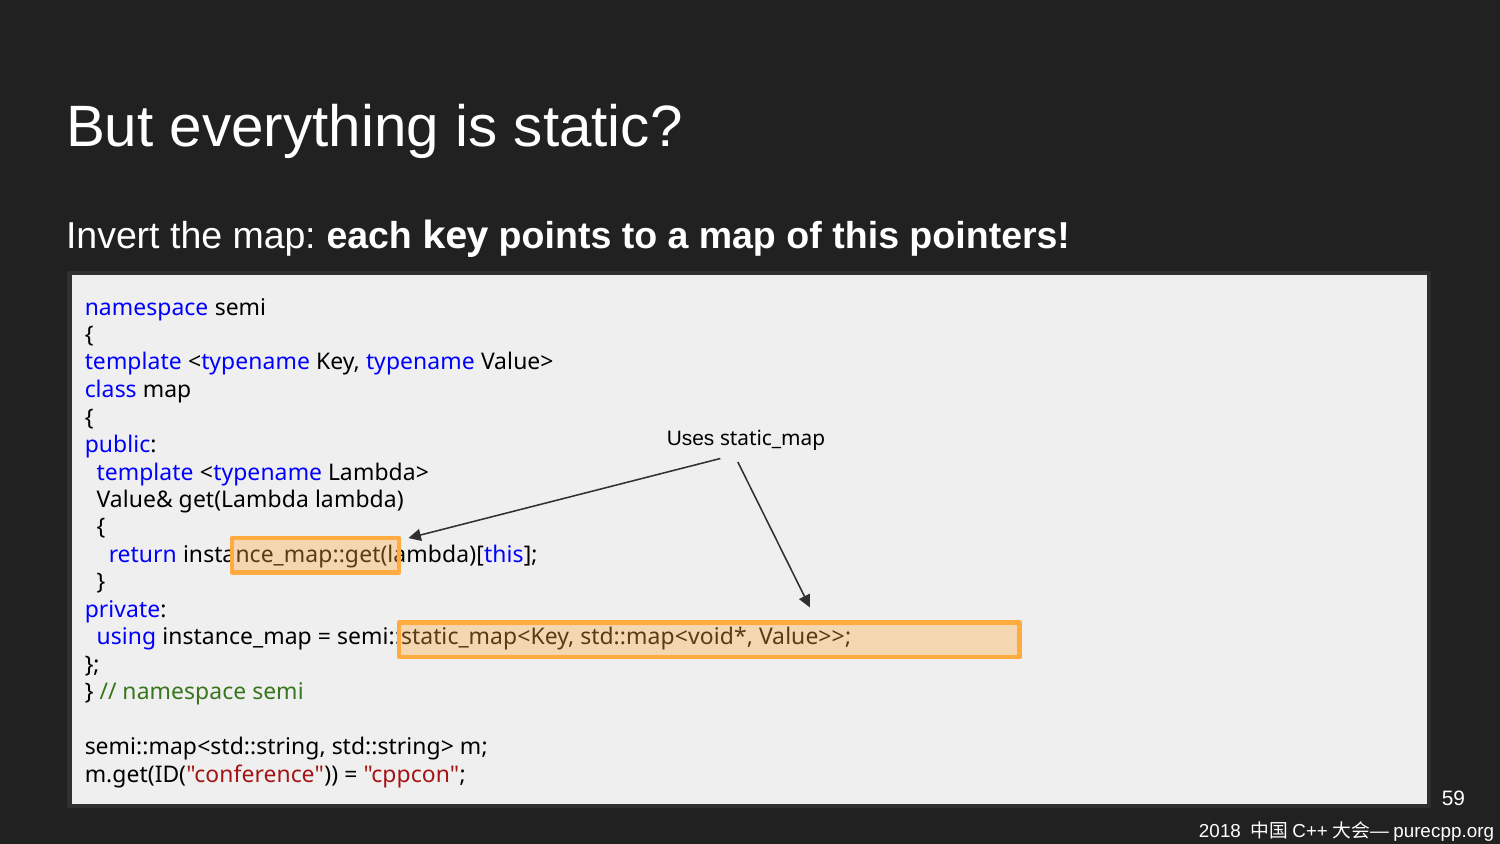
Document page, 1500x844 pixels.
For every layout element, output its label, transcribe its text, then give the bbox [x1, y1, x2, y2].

text_box namespace semi { template <typename Key, typename Value> class map { public: template <typename Lambda> Value& get(Lambda lambda) { return instance_map::get(lambda)[this]; } private: using instance_map = semi::static_map<Key, std::map<void*, Value>>; }; } // namespace semi semi::map<std::string, std::string> m; m.get(ID("conference")) = "cppcon"; [69, 272, 1430, 806]
list Invert the map: each key points to a map of this pointers! [51, 189, 1449, 283]
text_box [737, 461, 811, 608]
slide_number 59 [1389, 764, 1480, 830]
text_box Uses static_map [651, 409, 873, 459]
text_box [399, 622, 1020, 657]
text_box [408, 458, 721, 539]
title But everything is static? [51, 72, 1449, 167]
text_box [232, 537, 400, 573]
